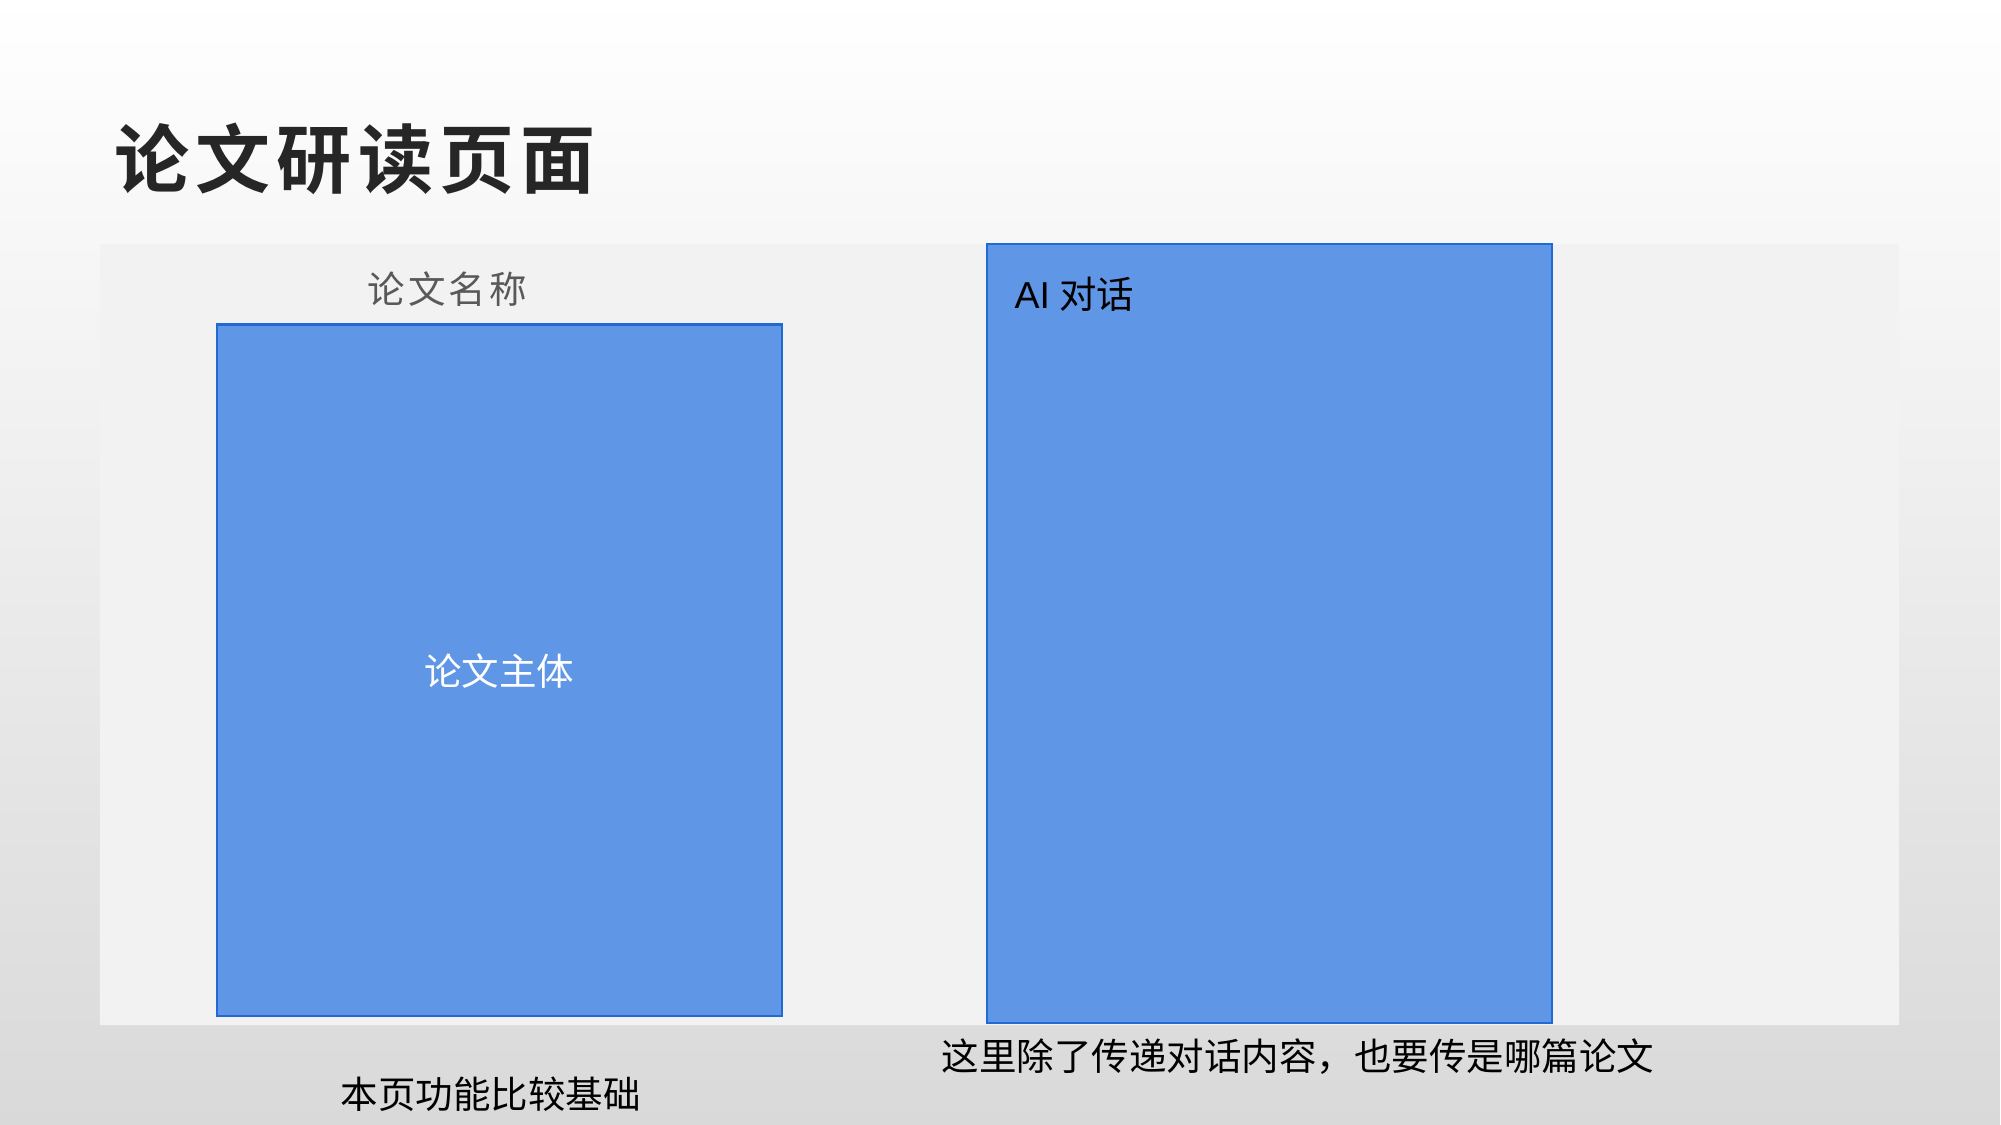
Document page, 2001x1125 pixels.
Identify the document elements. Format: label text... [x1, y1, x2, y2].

text_box [986, 243, 1553, 1024]
list 论文名称 [99, 244, 1900, 1026]
text_box 本页功能比较基础 [325, 1063, 673, 1123]
title 论文研读页面 [99, 99, 1900, 216]
text_box AI对话 [999, 264, 1167, 324]
text_box 这里除了传递对话内容，也要传是哪篇论文 [927, 1025, 1696, 1085]
text_box 论文主体 [216, 323, 783, 1017]
